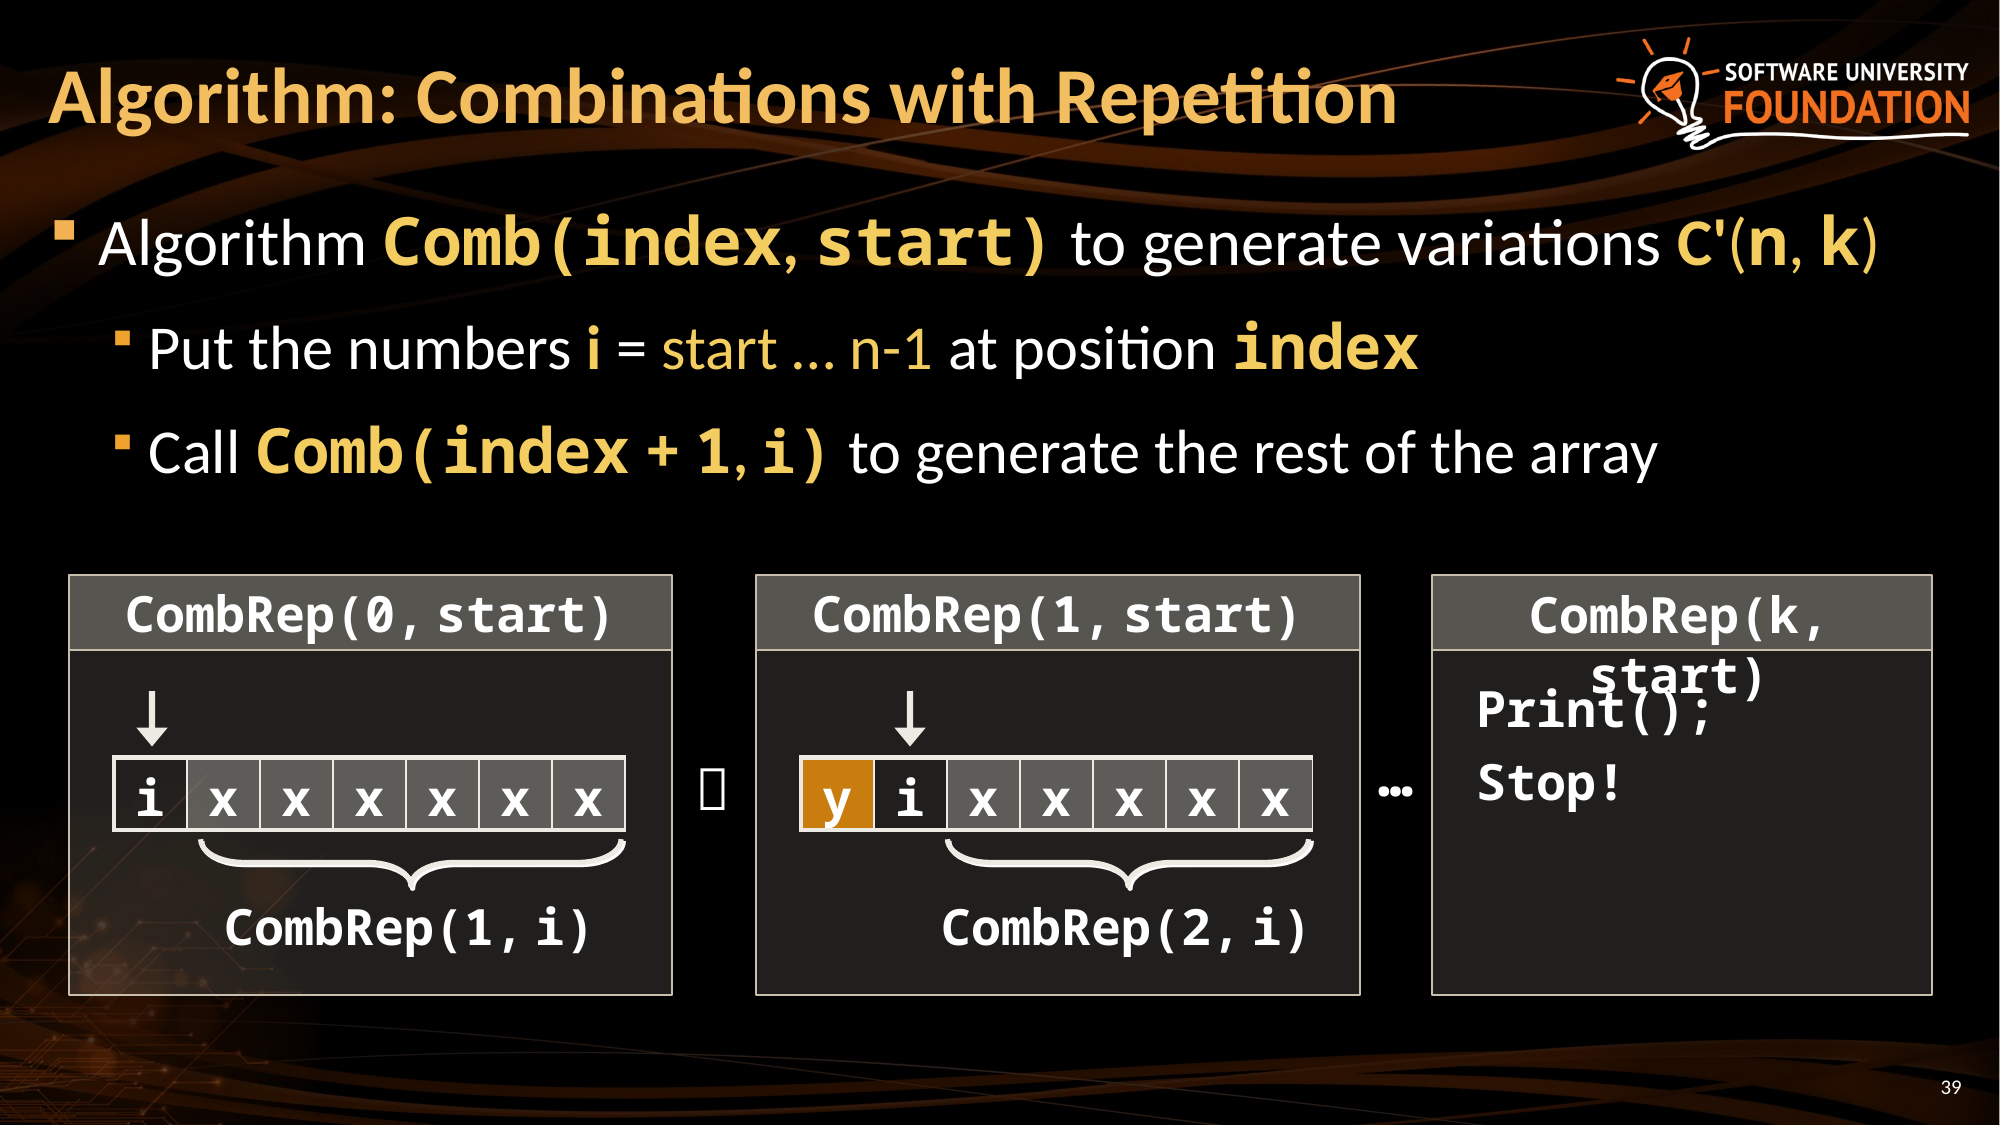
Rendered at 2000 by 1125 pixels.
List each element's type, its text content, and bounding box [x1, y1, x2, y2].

text_box  [677, 756, 751, 830]
text_box <number> [1897, 1070, 1968, 1103]
text_box Algorithm Comb(index, start) to generate variations C'(n, k) Put the numbers i = start … n-1 at position index Call Comb(index + 1, i) to generate the rest of the array [31, 188, 1968, 1103]
text_box … [1365, 742, 1426, 816]
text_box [1431, 574, 1932, 996]
picture [0, 0, 2000, 1125]
text_box Algorithm: Combinations with Repetition [30, 6, 1602, 189]
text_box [756, 574, 1361, 996]
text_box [68, 574, 673, 996]
